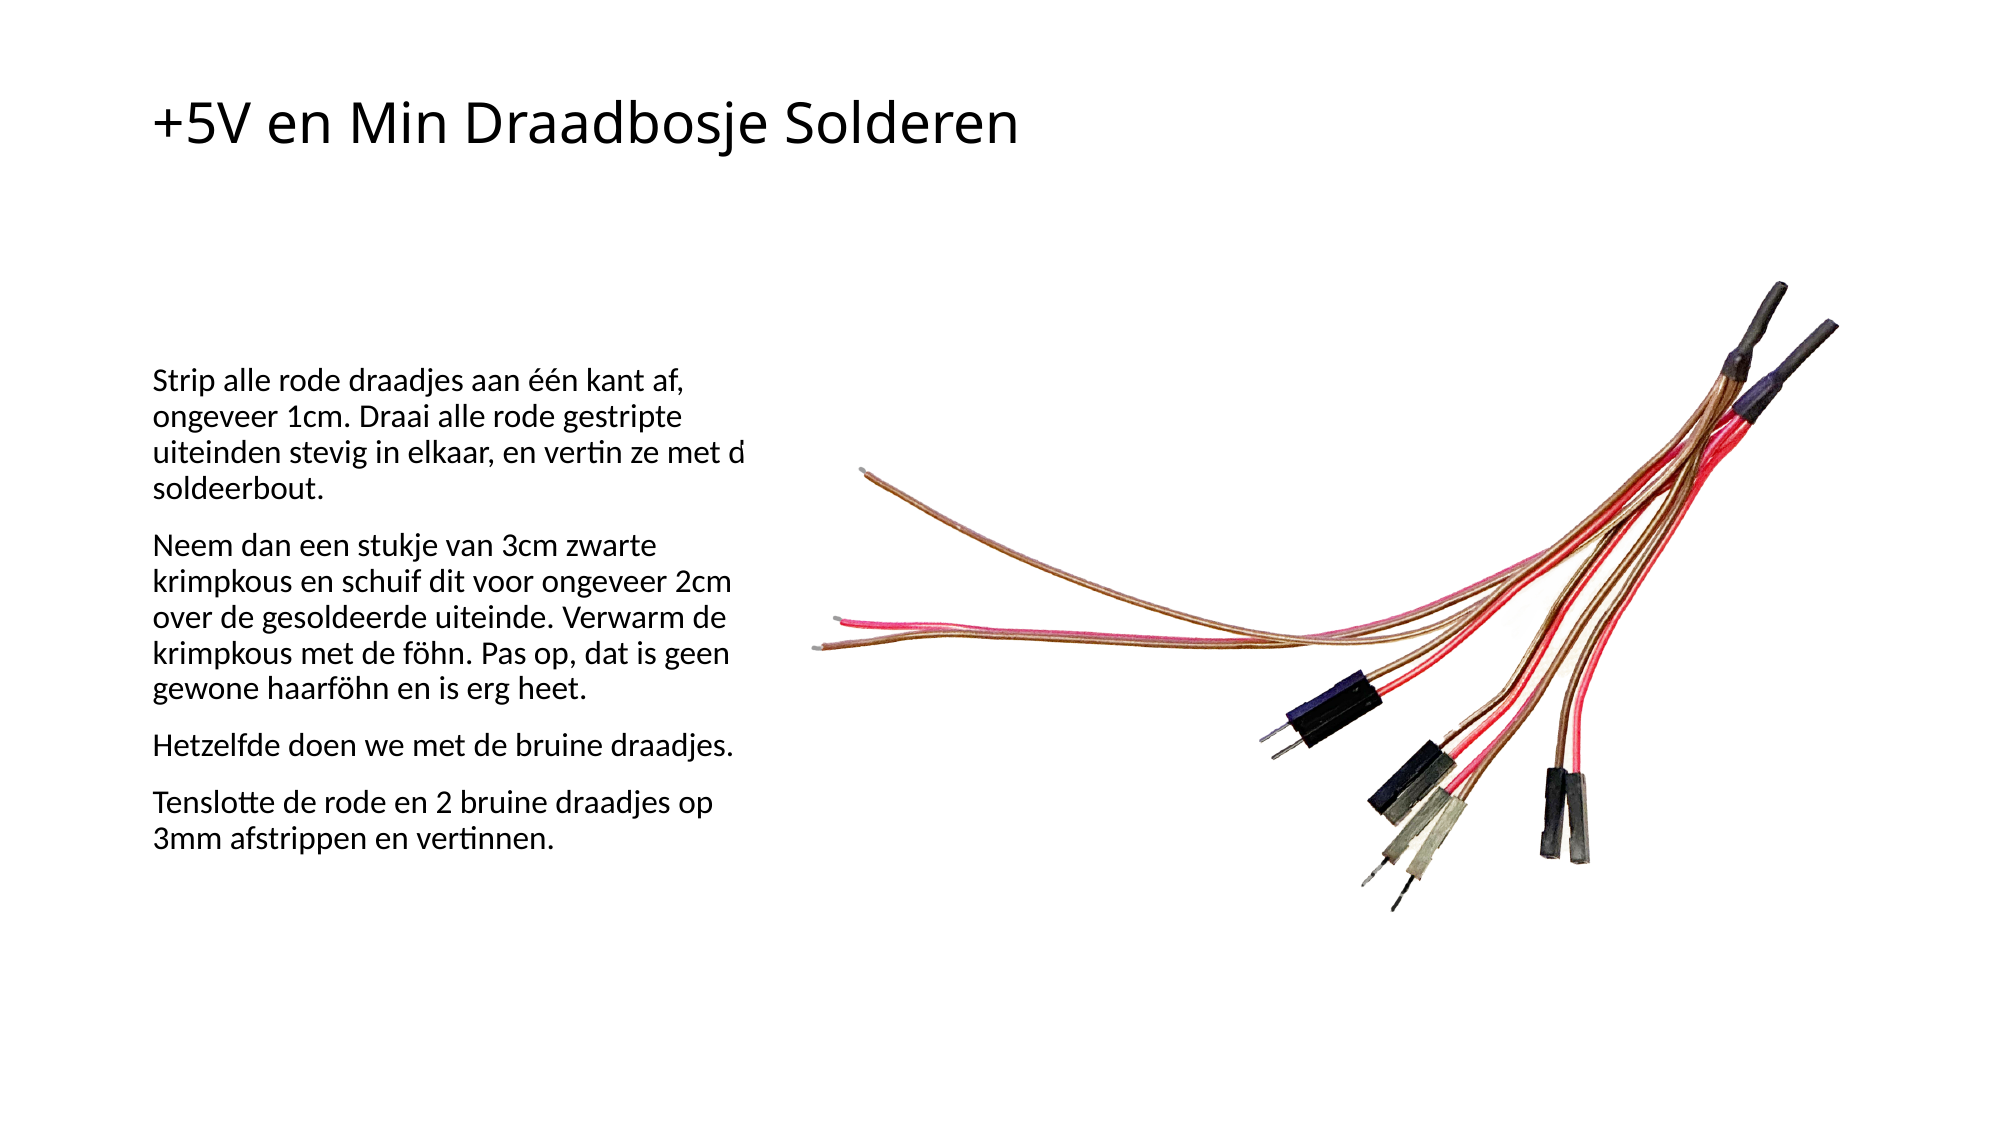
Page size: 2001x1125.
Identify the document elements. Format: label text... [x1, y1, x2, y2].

list Strip alle rode draadjes aan één kant af, ongeveer 1cm. Draai alle rode gestripte uiteinden stevig in elkaar, en vertin ze met de soldeerbout. Neem dan een stukje van 3cm zwarte krimpkous en schuif dit voor ongeveer 2cm over de gesoldeerde uiteinde. Verwarm de krimpkous met de föhn. Pas op, dat is geen gewone haarföhn en is erg heet. Hetzelfde doen we met de bruine draadjes. Tenslotte de rode en 2 bruine draadjes op 3mm afstrippen en vertinnen. [137, 355, 783, 963]
title +5V en Min Draadbosje Solderen [137, 75, 1074, 164]
picture [741, 229, 1976, 1050]
